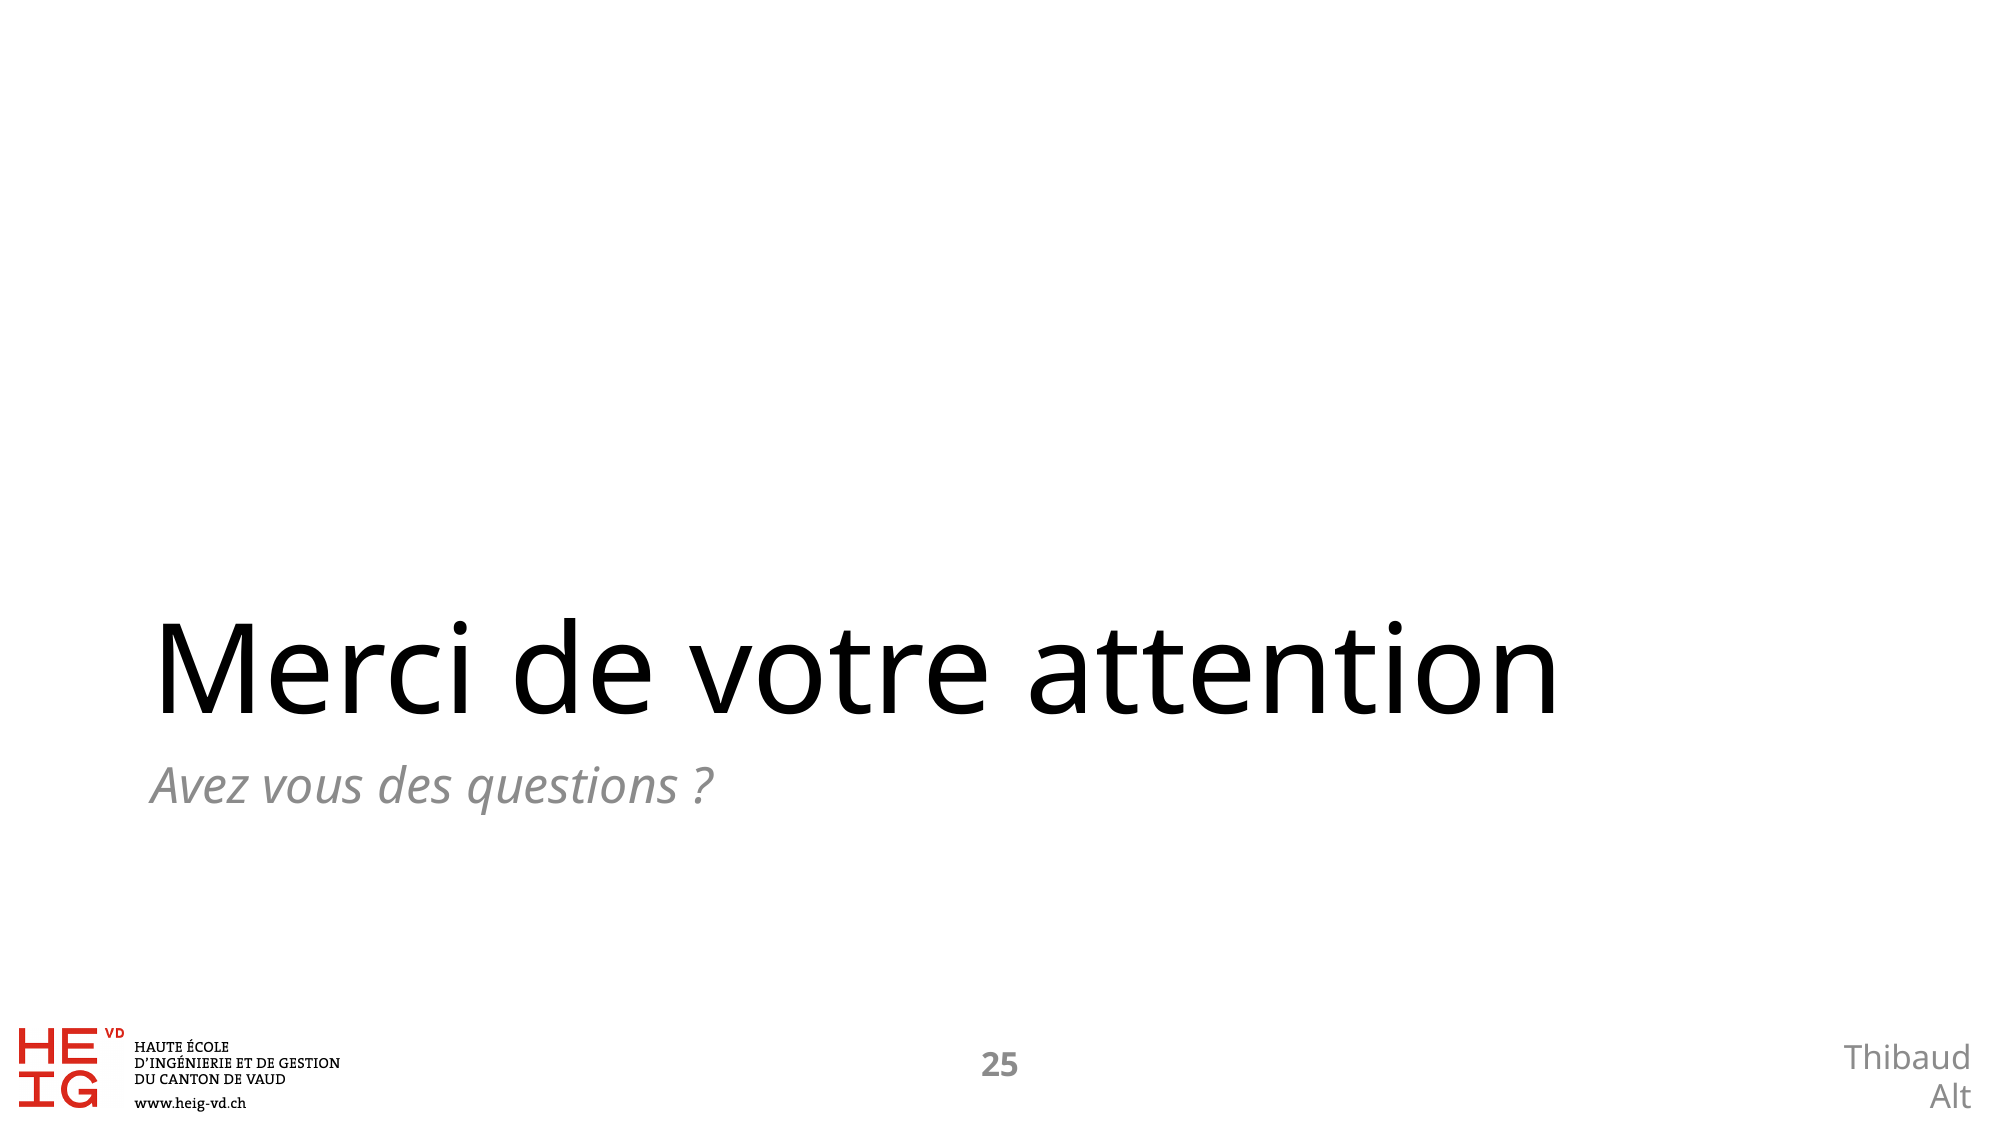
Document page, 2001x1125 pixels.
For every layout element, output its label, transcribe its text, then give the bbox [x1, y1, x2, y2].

picture [19, 1028, 124, 1108]
title Merci de votre attention [136, 280, 1862, 749]
list Avez vous des questions ? [136, 752, 1862, 999]
picture [131, 1025, 351, 1118]
slide_number 24 [774, 1035, 1225, 1096]
